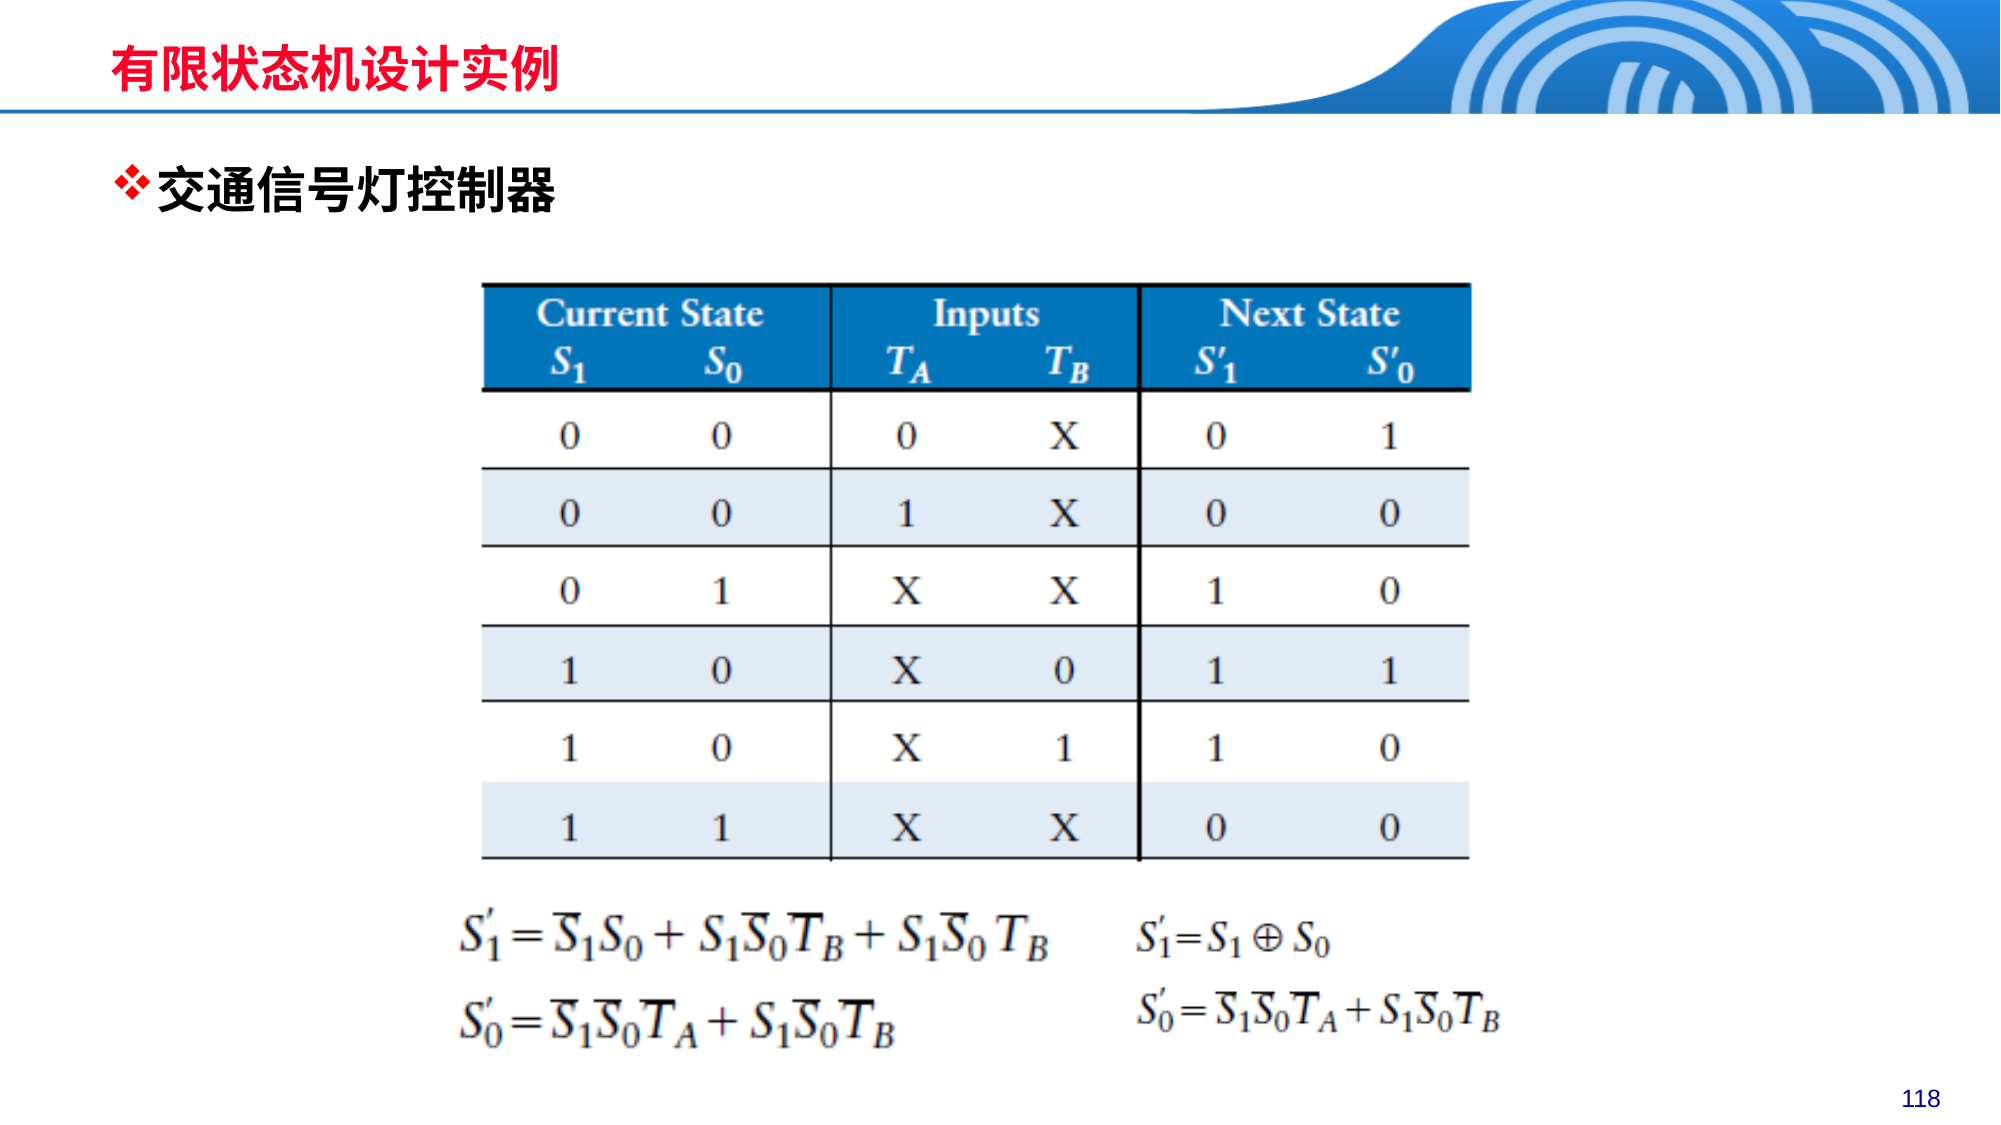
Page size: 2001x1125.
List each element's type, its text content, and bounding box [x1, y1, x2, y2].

picture [0, 0, 2000, 114]
list 交通信号灯控制器 [99, 147, 1417, 309]
picture [444, 263, 1496, 1059]
picture [1129, 902, 1533, 1056]
title 有限状态机设计实例 [99, 40, 1226, 103]
